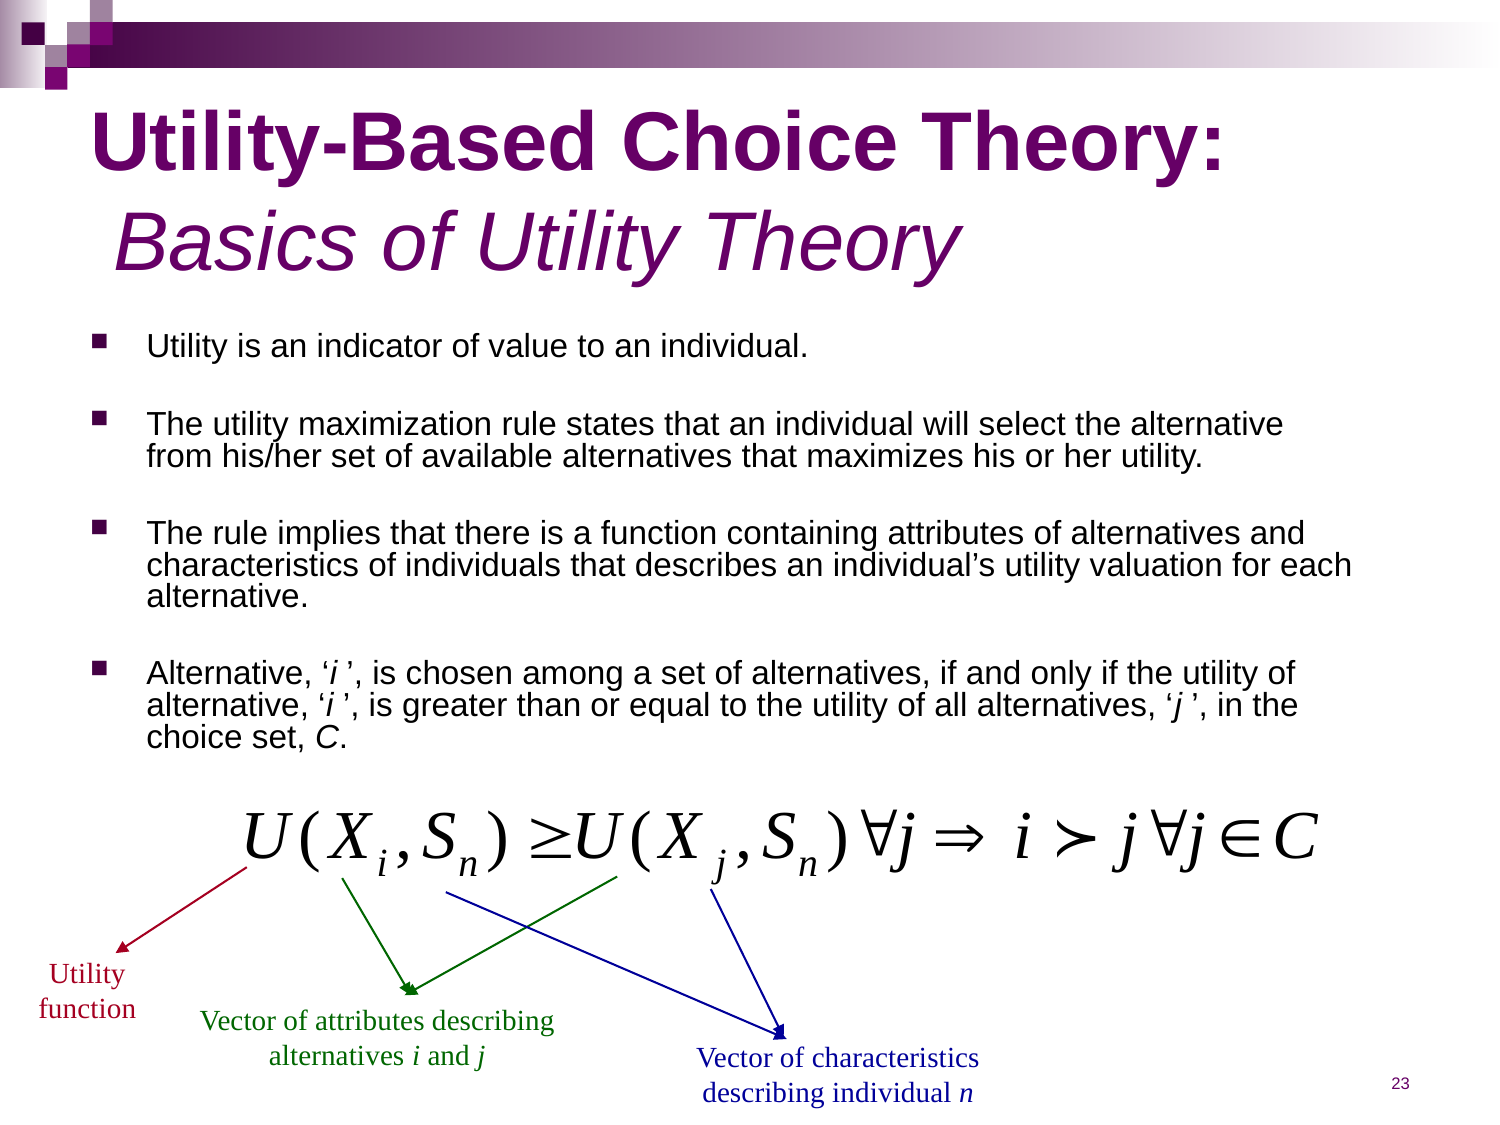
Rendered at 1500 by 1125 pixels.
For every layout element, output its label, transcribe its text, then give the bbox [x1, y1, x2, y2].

list Utility is an indicator of value to an individual. The utility maximization rule states that an individual will select the alternative from his/her set of available alternatives that maximizes his or her utility. The rule implies that there is a function containing attributes of alternatives and characteristics of individuals that describes an individual’s utility valuation for each alternative. Alternative, ‘i ’, is chosen among a set of alternatives, if and only if the utility of alternative, ‘i ’, is greater than or equal to the utility of all alternatives, ‘j ’, in the choice set, C. [75, 324, 1371, 819]
title Utility-Based Choice Theory: Basics of Utility Theory [75, 75, 1425, 300]
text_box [236, 789, 1335, 899]
slide_number 23 [1028, 1025, 1425, 1100]
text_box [0, 866, 247, 1032]
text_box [182, 907, 440, 1079]
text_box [445, 907, 1024, 1116]
